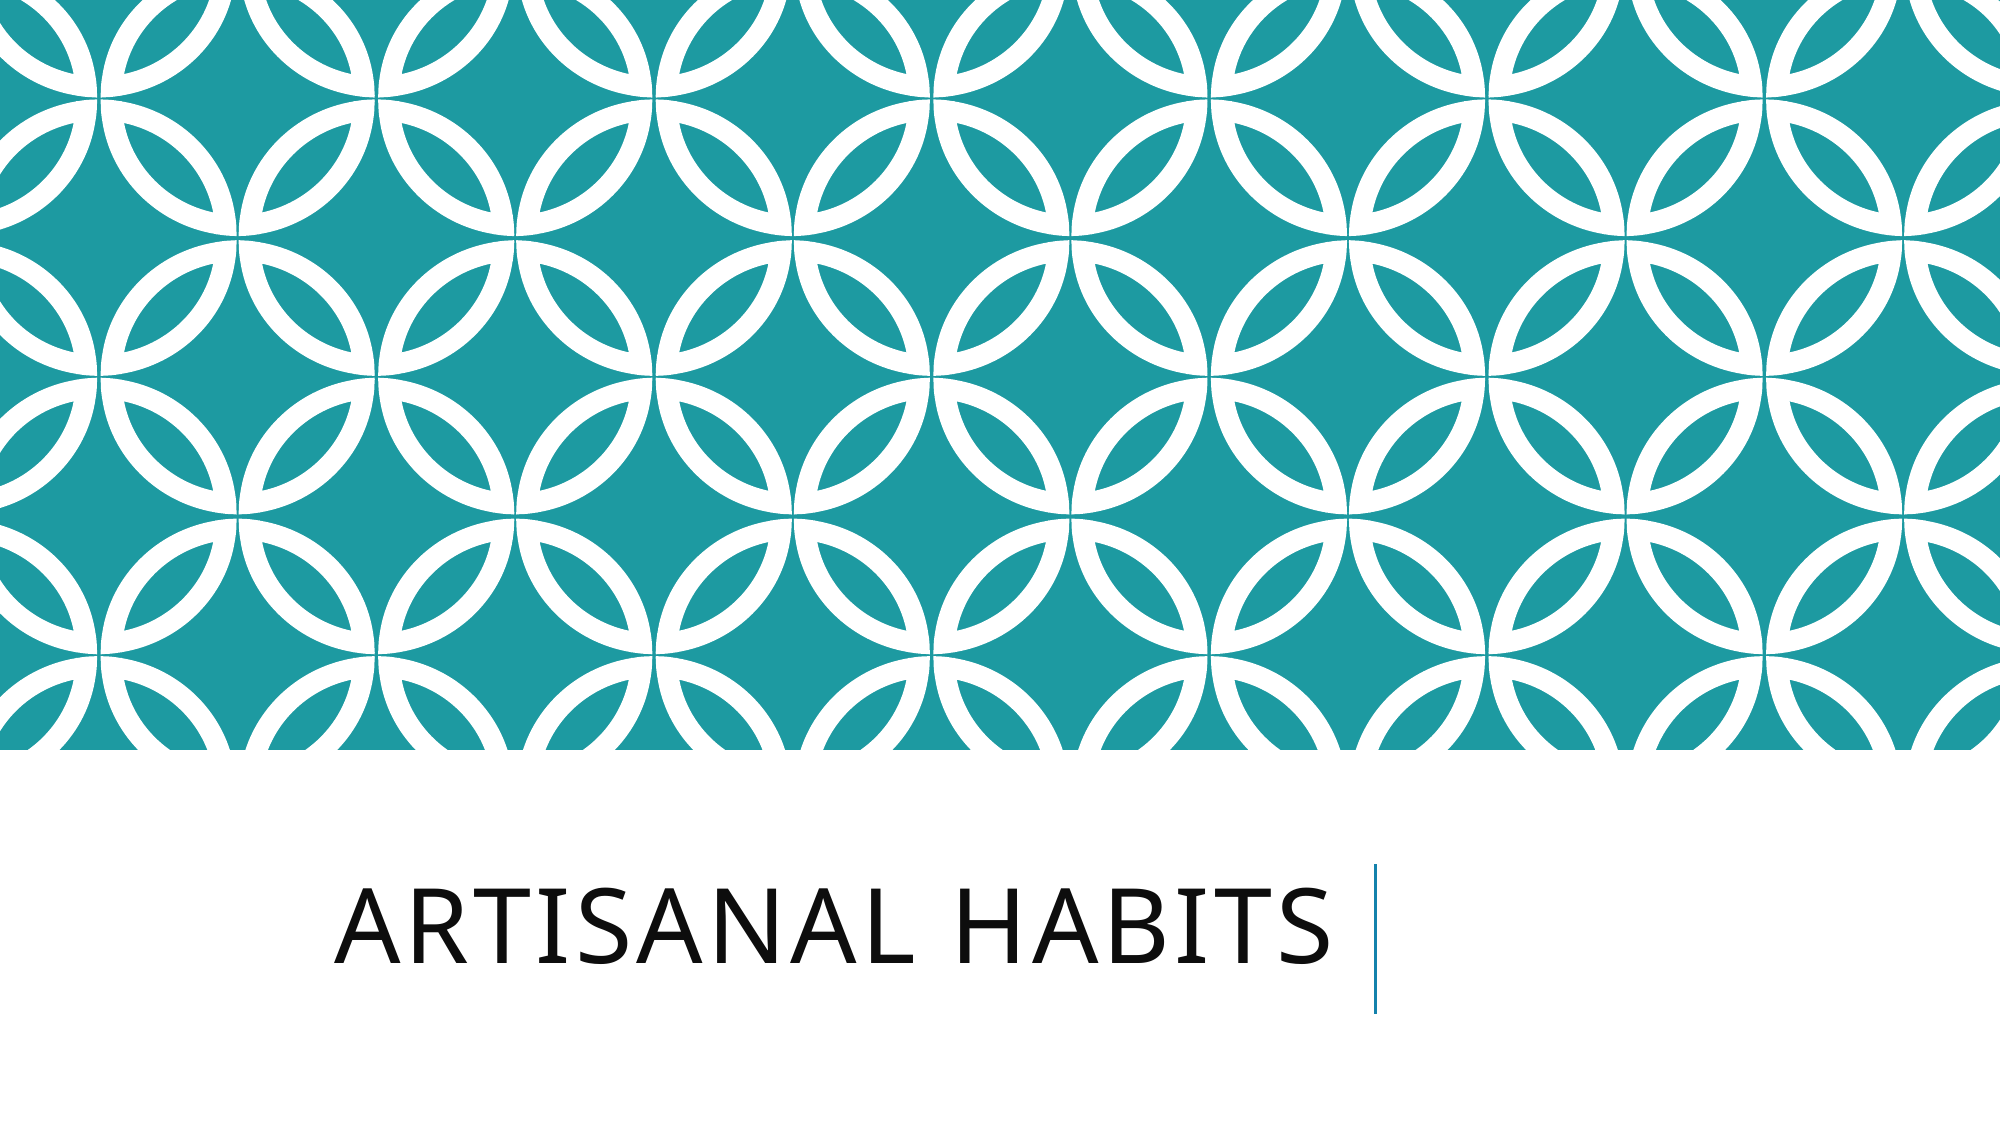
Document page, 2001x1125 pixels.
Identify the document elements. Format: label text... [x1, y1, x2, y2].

title Artisanal Habits [75, 813, 1350, 1054]
